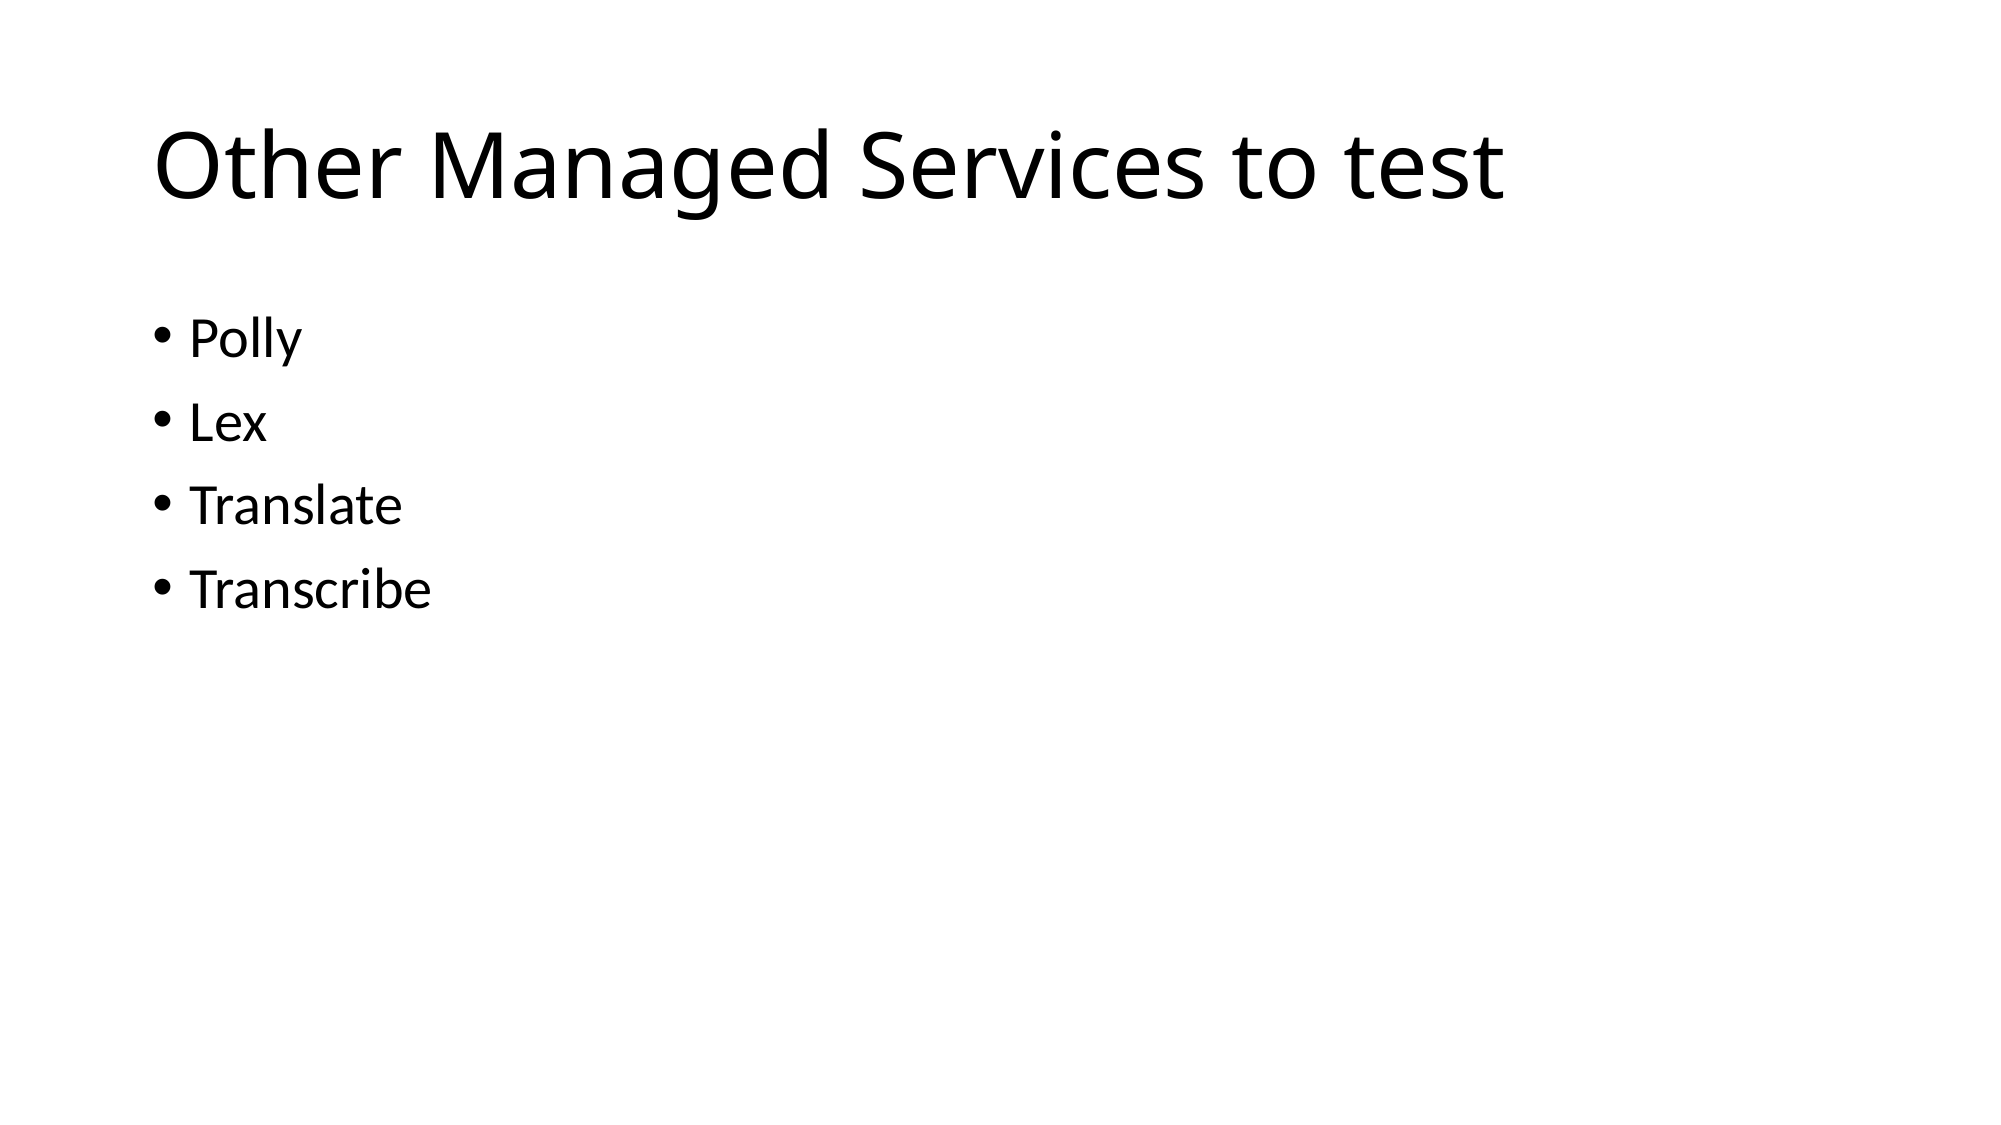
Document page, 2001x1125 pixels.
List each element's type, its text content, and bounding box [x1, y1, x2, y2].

list Polly Lex Translate Transcribe [137, 299, 1863, 1014]
title Other Managed Services to test [137, 59, 1863, 278]
